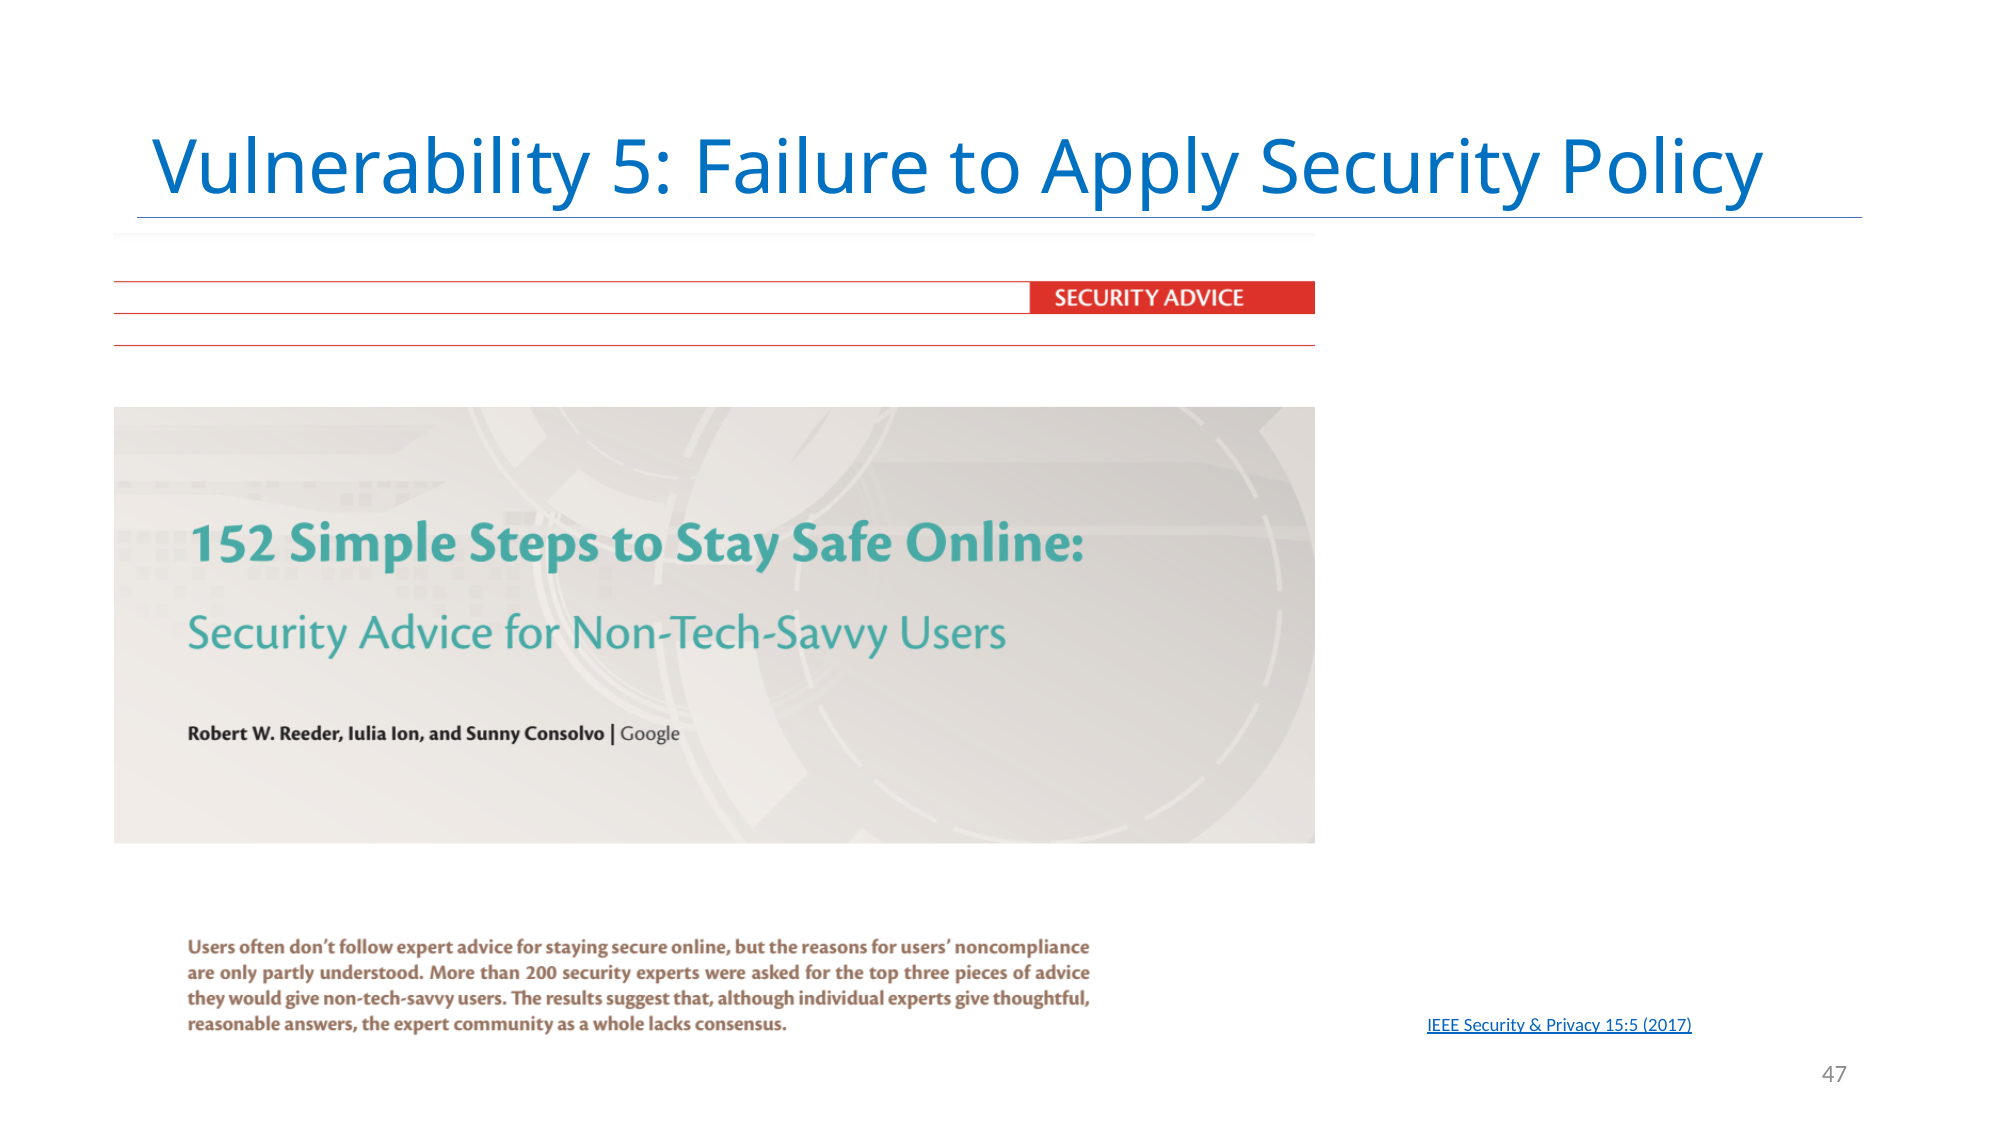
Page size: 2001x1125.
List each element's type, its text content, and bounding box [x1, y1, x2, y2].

picture [114, 233, 1316, 1106]
title Vulnerability 5: Failure to Apply Security Policy [137, 0, 1863, 218]
text_box IEEE Security & Privacy 15:5 (2017) [1412, 1004, 1765, 1043]
slide_number 47 [1412, 1042, 1863, 1103]
